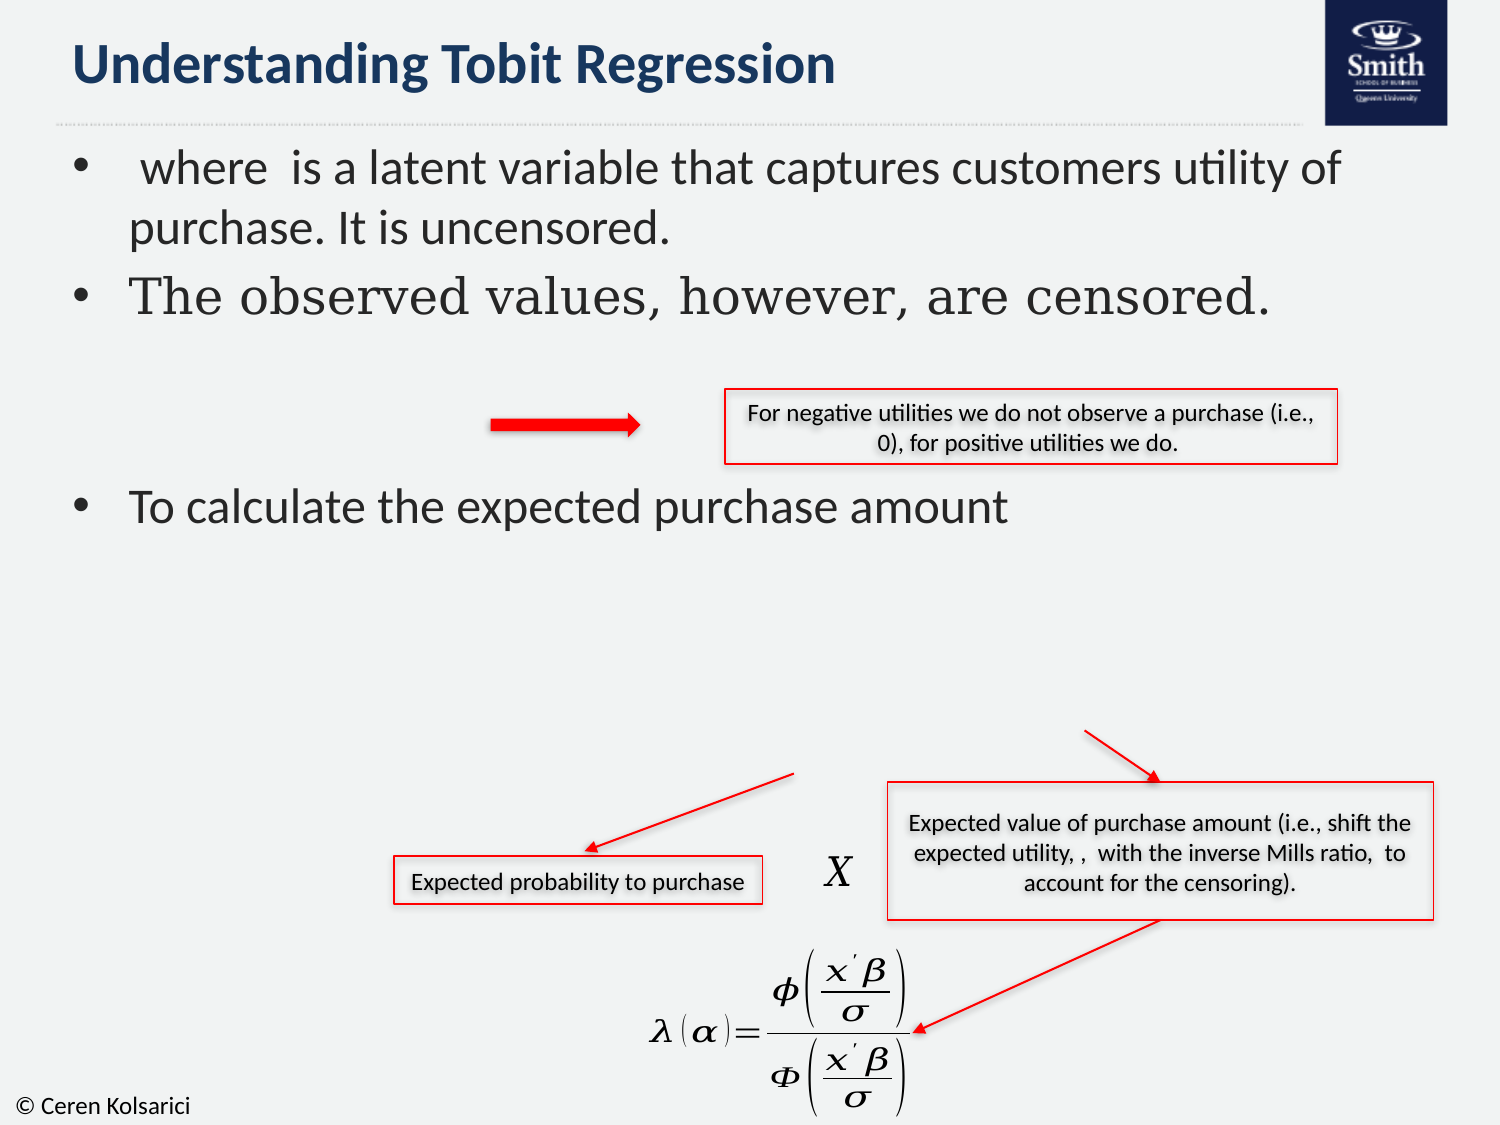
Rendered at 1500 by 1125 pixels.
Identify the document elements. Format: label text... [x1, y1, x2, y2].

title Understanding Tobit Regression [57, 7, 1288, 114]
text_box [393, 730, 1434, 1119]
footer © Ceren Kolsarici [0, 1082, 392, 1125]
text_box For negative utilities we do not observe a purchase (i.e., 0), for positive utilities we do. [724, 388, 1338, 465]
text_box [489, 411, 642, 439]
